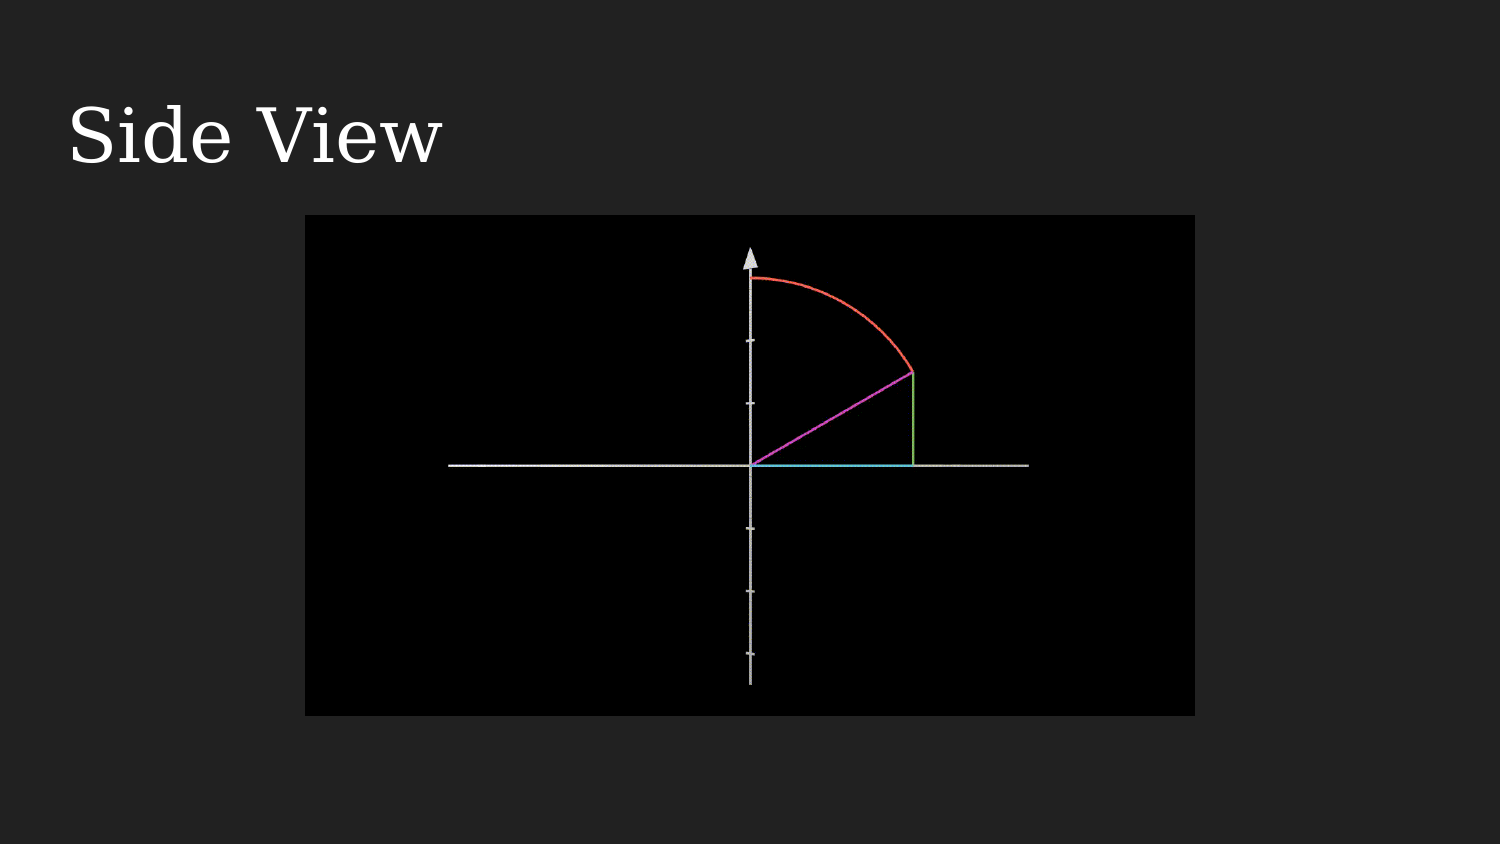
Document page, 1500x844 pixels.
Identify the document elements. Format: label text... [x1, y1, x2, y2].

picture [305, 215, 1195, 716]
title Side View [51, 72, 1449, 189]
